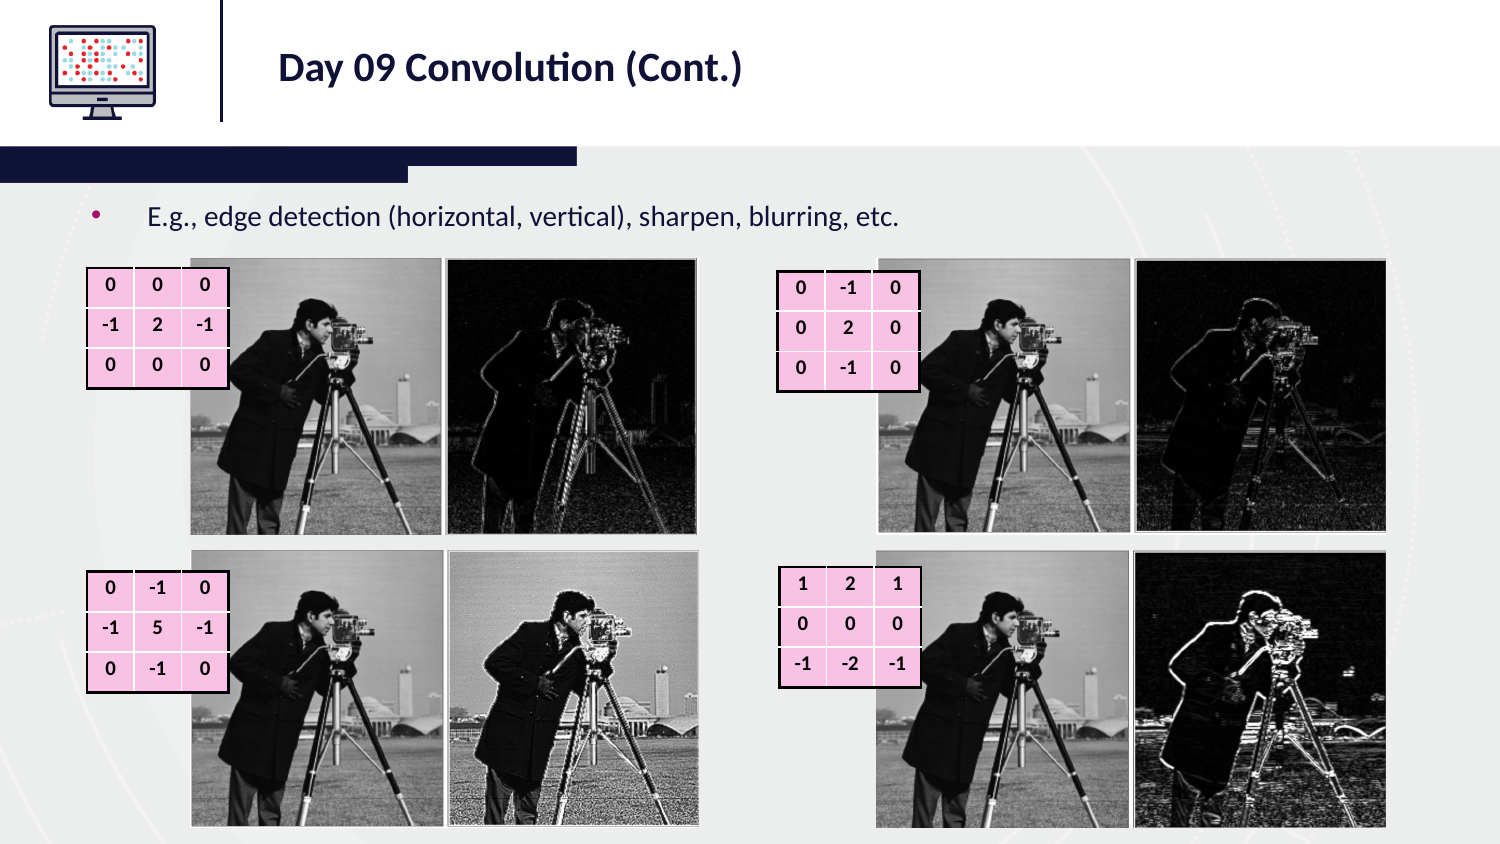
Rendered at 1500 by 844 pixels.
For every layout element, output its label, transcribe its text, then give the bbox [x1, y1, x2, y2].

table_cell 0 [88, 653, 133, 691]
table_cell 5 [135, 613, 181, 651]
table_header 1 [781, 568, 826, 606]
list E.g., edge detection (horizontal, vertical), sharpen, blurring, etc. [76, 189, 1217, 248]
table_header 2 [827, 568, 871, 606]
picture [0, 0, 1500, 844]
table_cell 0 [827, 608, 871, 646]
table_cell -2 [827, 648, 871, 686]
table_cell -1 [88, 613, 133, 651]
list Day 09 Convolution (Cont.) [263, 32, 1404, 106]
table_header 0 [135, 269, 181, 307]
table_header 0 [88, 573, 133, 611]
table_cell -1 [88, 309, 133, 347]
table_cell 2 [135, 309, 181, 347]
table_cell -1 [135, 653, 181, 691]
table_cell -1 [826, 352, 871, 390]
table_cell 0 [88, 349, 133, 387]
table_header -1 [135, 573, 181, 611]
table_cell 0 [779, 312, 824, 351]
table_cell 2 [826, 312, 871, 351]
table_cell 0 [135, 349, 181, 387]
table_cell -1 [781, 648, 826, 686]
table_header 0 [88, 269, 133, 307]
table_header 0 [779, 273, 824, 310]
table_cell 0 [779, 352, 824, 390]
table_header -1 [826, 273, 871, 310]
table_cell 0 [781, 608, 826, 646]
